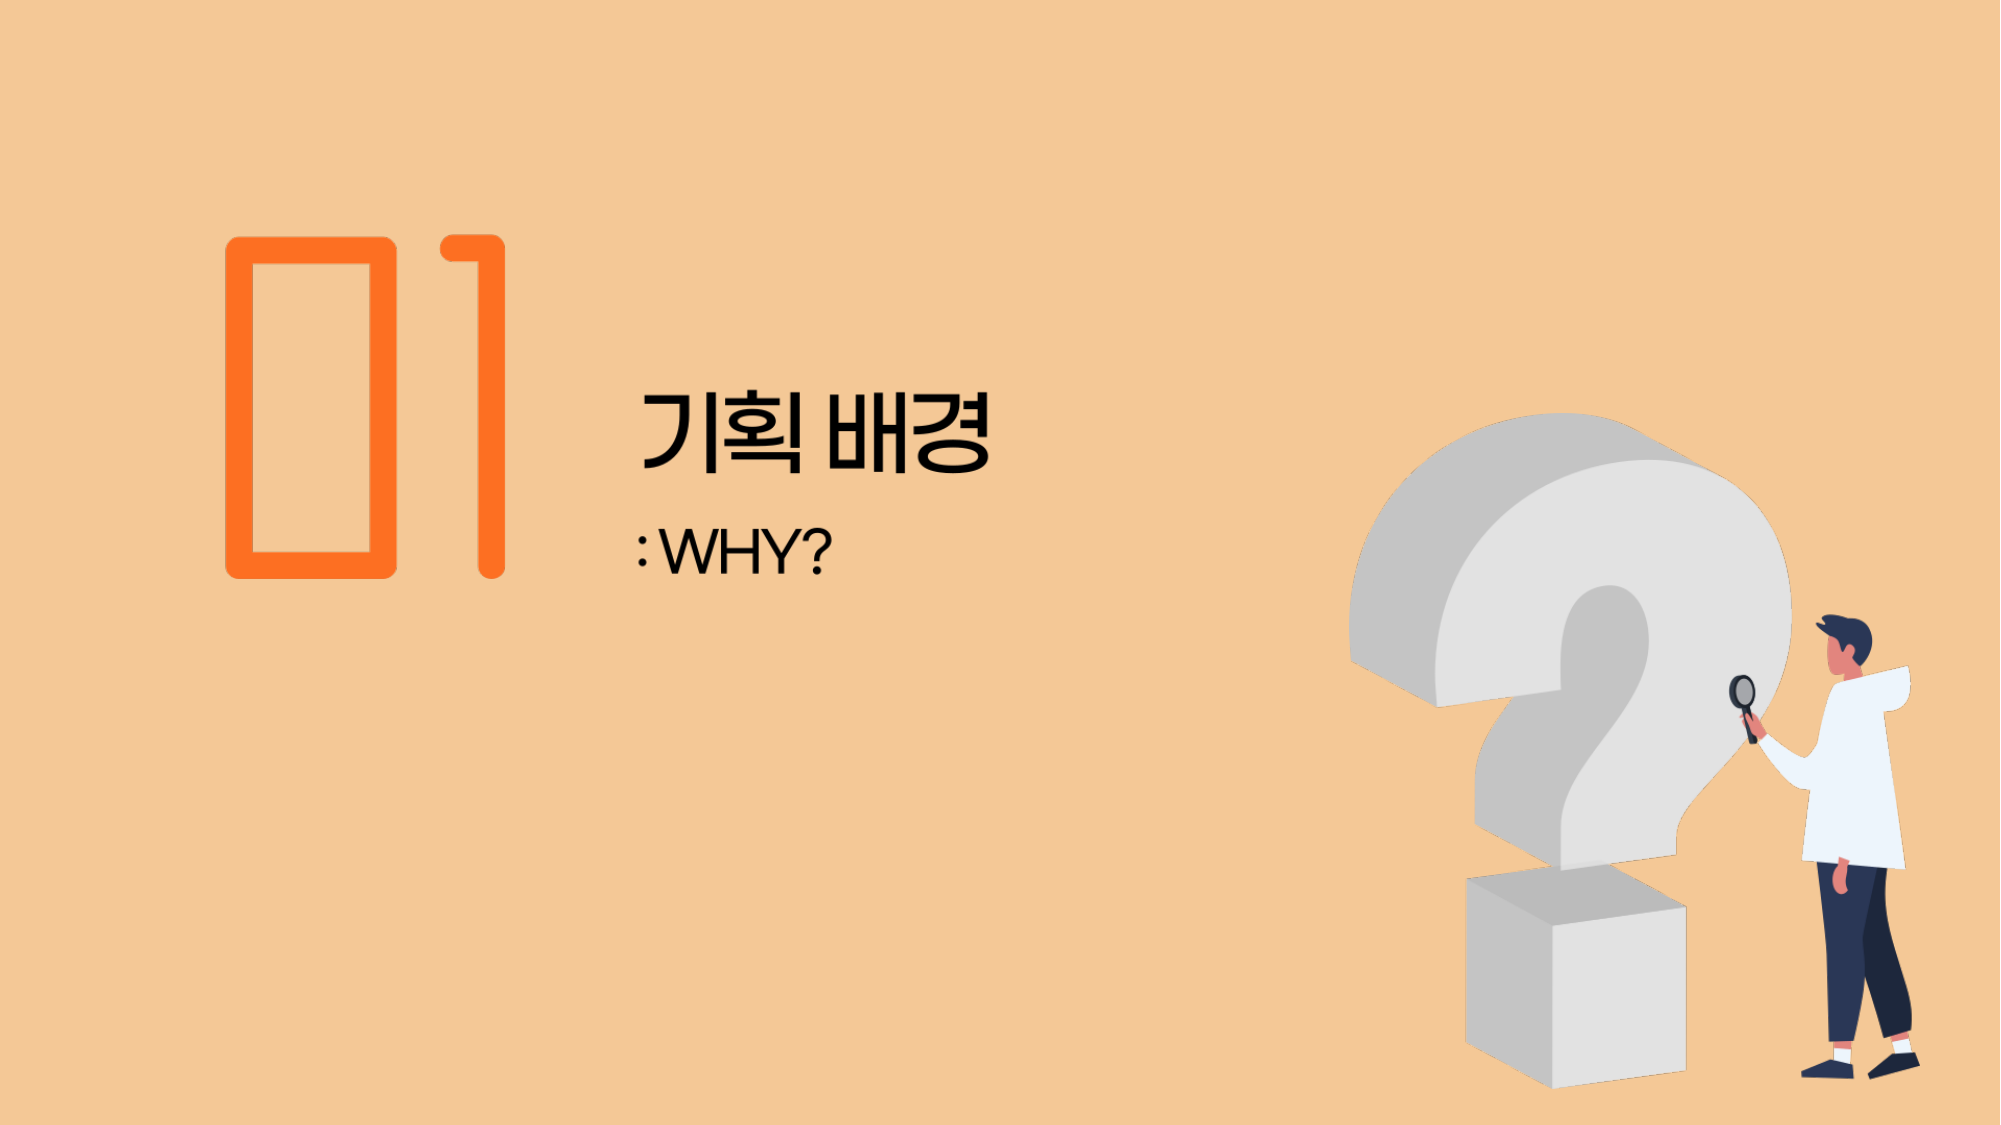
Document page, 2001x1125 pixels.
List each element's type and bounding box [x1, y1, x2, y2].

picture [136, 1, 1031, 780]
text_box [1349, 413, 1920, 1089]
